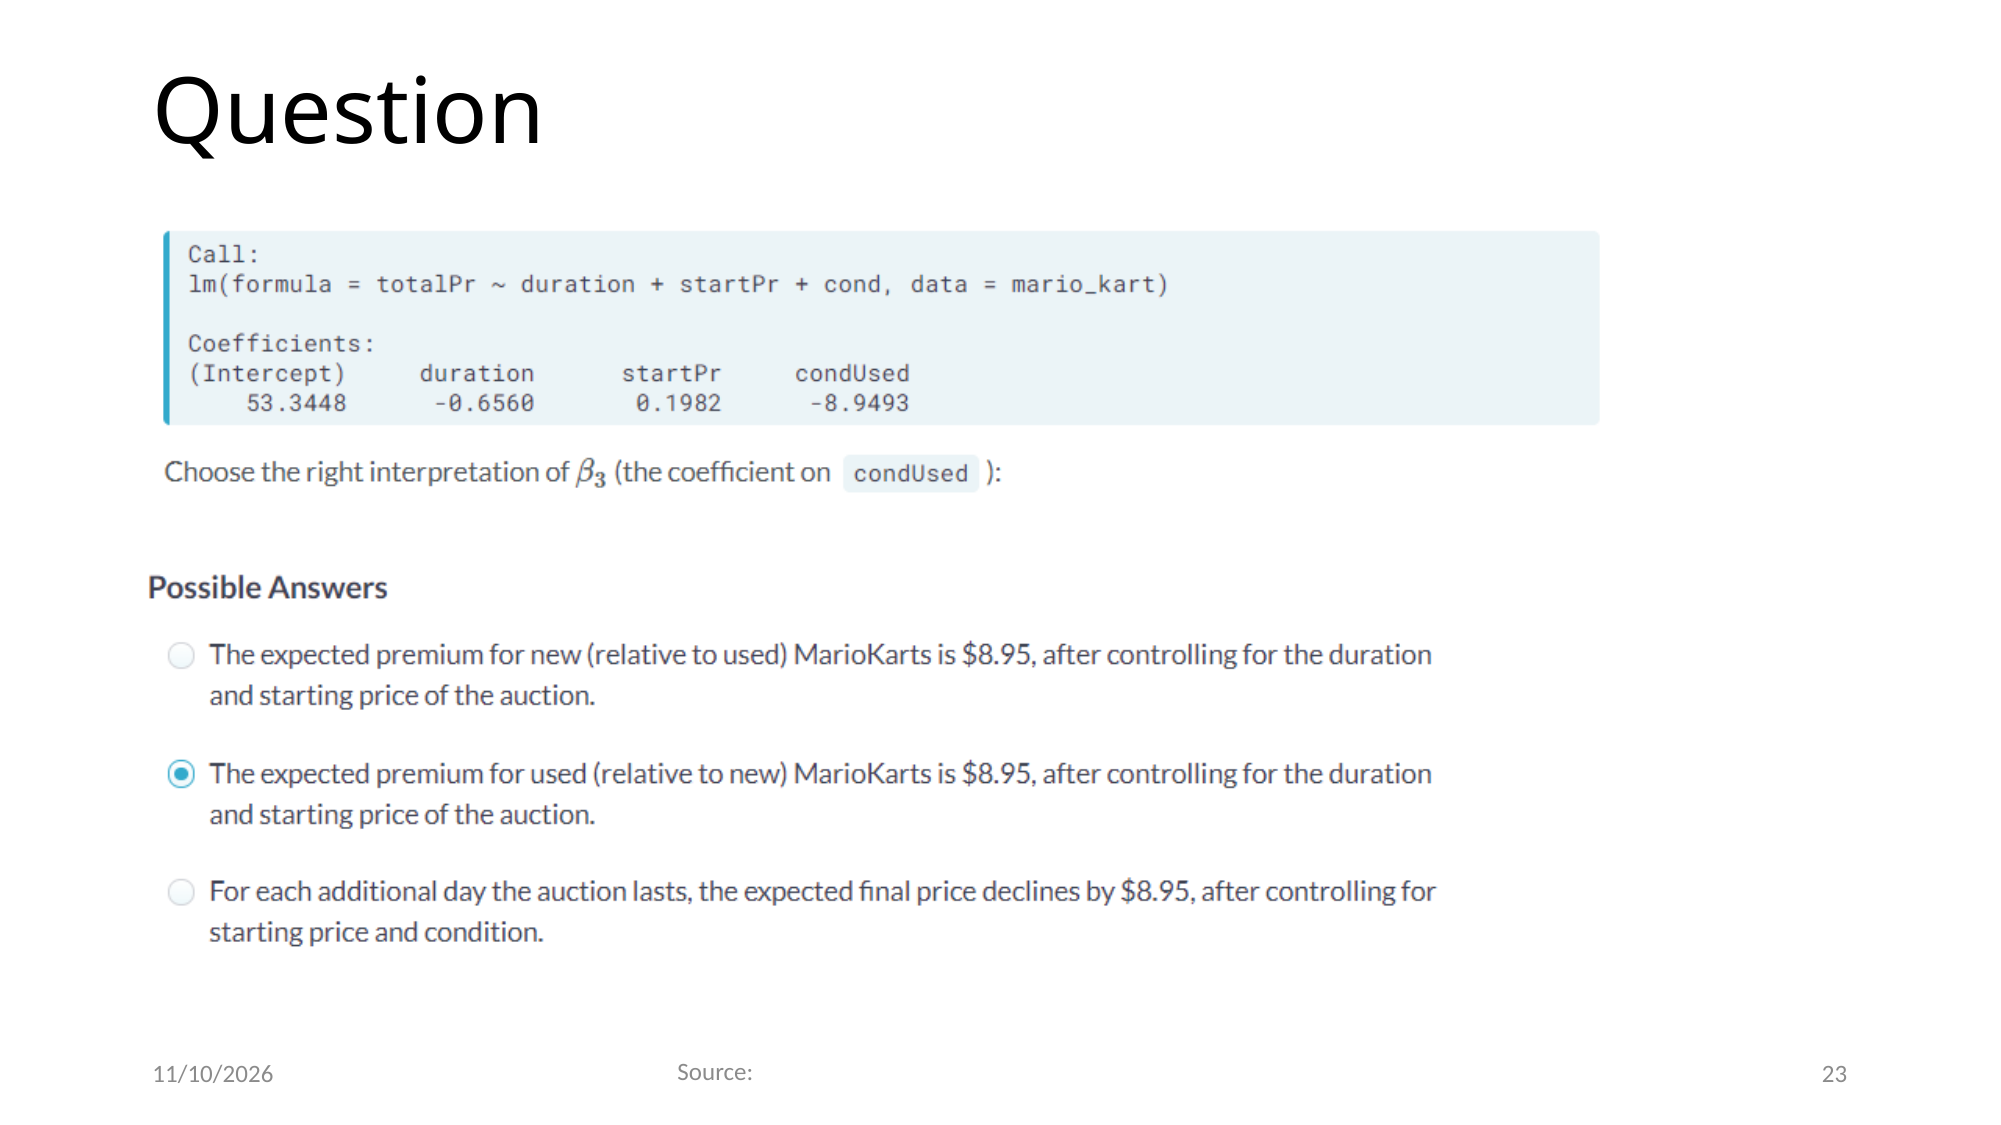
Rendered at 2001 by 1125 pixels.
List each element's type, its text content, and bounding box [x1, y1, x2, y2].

picture [137, 225, 1625, 549]
picture [137, 561, 1450, 956]
slide_number 23 [1412, 1042, 1863, 1103]
title Question [137, 59, 1863, 278]
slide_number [137, 1042, 588, 1103]
footer Source: [662, 1040, 1338, 1100]
